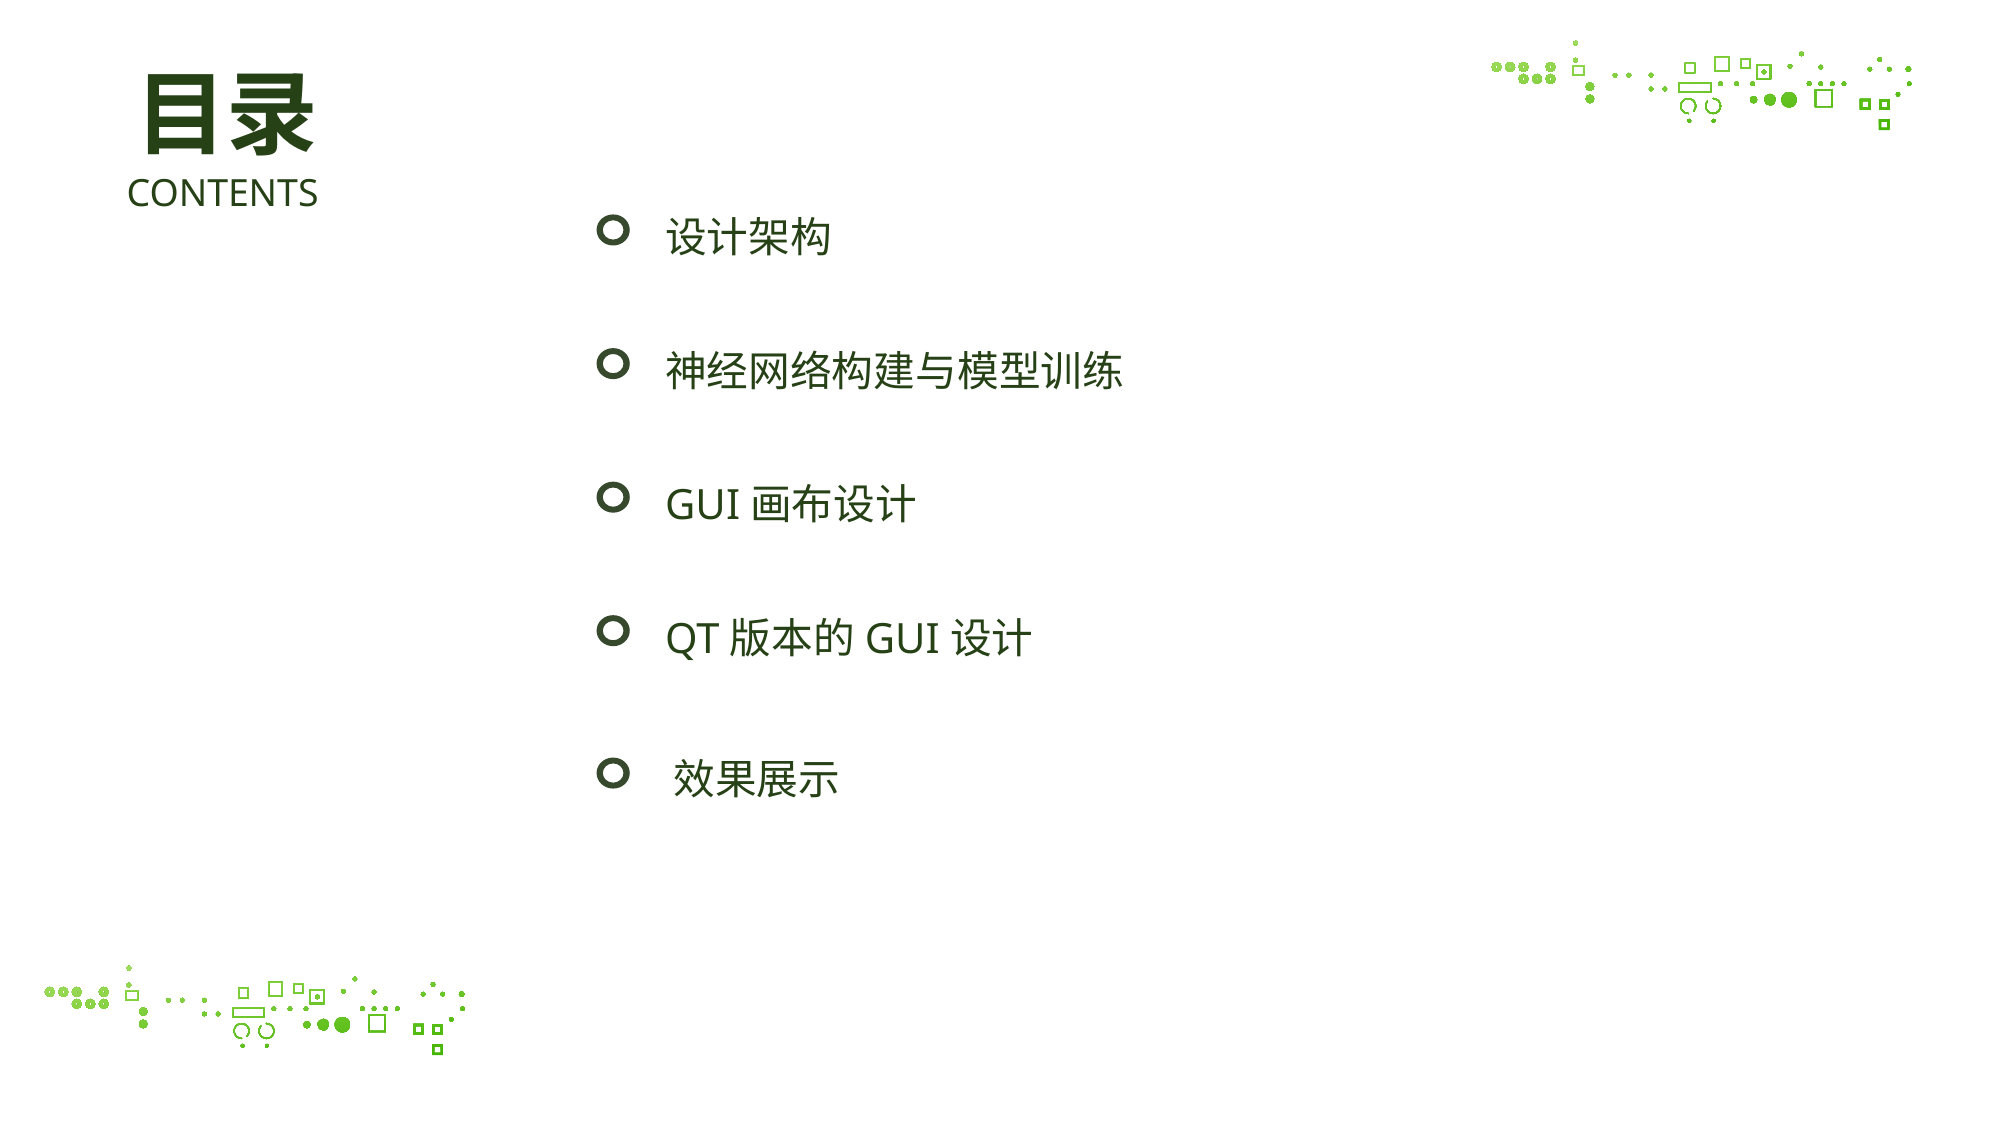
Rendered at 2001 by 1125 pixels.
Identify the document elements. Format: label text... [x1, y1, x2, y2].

text_box [458, 991, 465, 997]
text_box [1585, 82, 1595, 91]
text_box [98, 998, 109, 1009]
text_box [71, 998, 82, 1009]
text_box [1781, 92, 1797, 108]
text_box [303, 1021, 311, 1029]
text_box 目录 [85, 48, 369, 173]
text_box [309, 989, 325, 1005]
text_box [1756, 64, 1772, 80]
text_box [1505, 62, 1516, 72]
text_box [432, 1024, 443, 1035]
text_box [1859, 98, 1871, 110]
text_box [334, 1017, 350, 1033]
text_box [1879, 99, 1890, 110]
text_box [1764, 93, 1776, 106]
text_box [44, 986, 55, 997]
text_box [317, 1018, 329, 1031]
text_box [1545, 73, 1556, 84]
text_box [1585, 94, 1595, 104]
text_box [596, 200, 1388, 262]
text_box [596, 742, 1396, 804]
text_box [596, 334, 1388, 395]
text_box [139, 1019, 148, 1029]
text_box [58, 986, 69, 997]
text_box [368, 1014, 386, 1033]
text_box [71, 986, 82, 997]
text_box [1532, 73, 1542, 84]
text_box [1680, 98, 1697, 115]
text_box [596, 467, 1388, 529]
text_box [1518, 62, 1529, 72]
text_box [98, 986, 109, 997]
text_box [1878, 119, 1890, 131]
text_box [85, 998, 96, 1009]
text_box [1518, 73, 1529, 84]
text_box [596, 601, 1388, 662]
text_box [1905, 66, 1912, 72]
text_box [432, 1044, 443, 1056]
text_box [413, 1023, 424, 1035]
text_box [1491, 62, 1502, 72]
text_box [139, 1007, 148, 1016]
text_box [1750, 96, 1758, 104]
text_box CONTENTS [79, 161, 367, 222]
text_box [1545, 62, 1556, 72]
text_box [1814, 89, 1833, 108]
